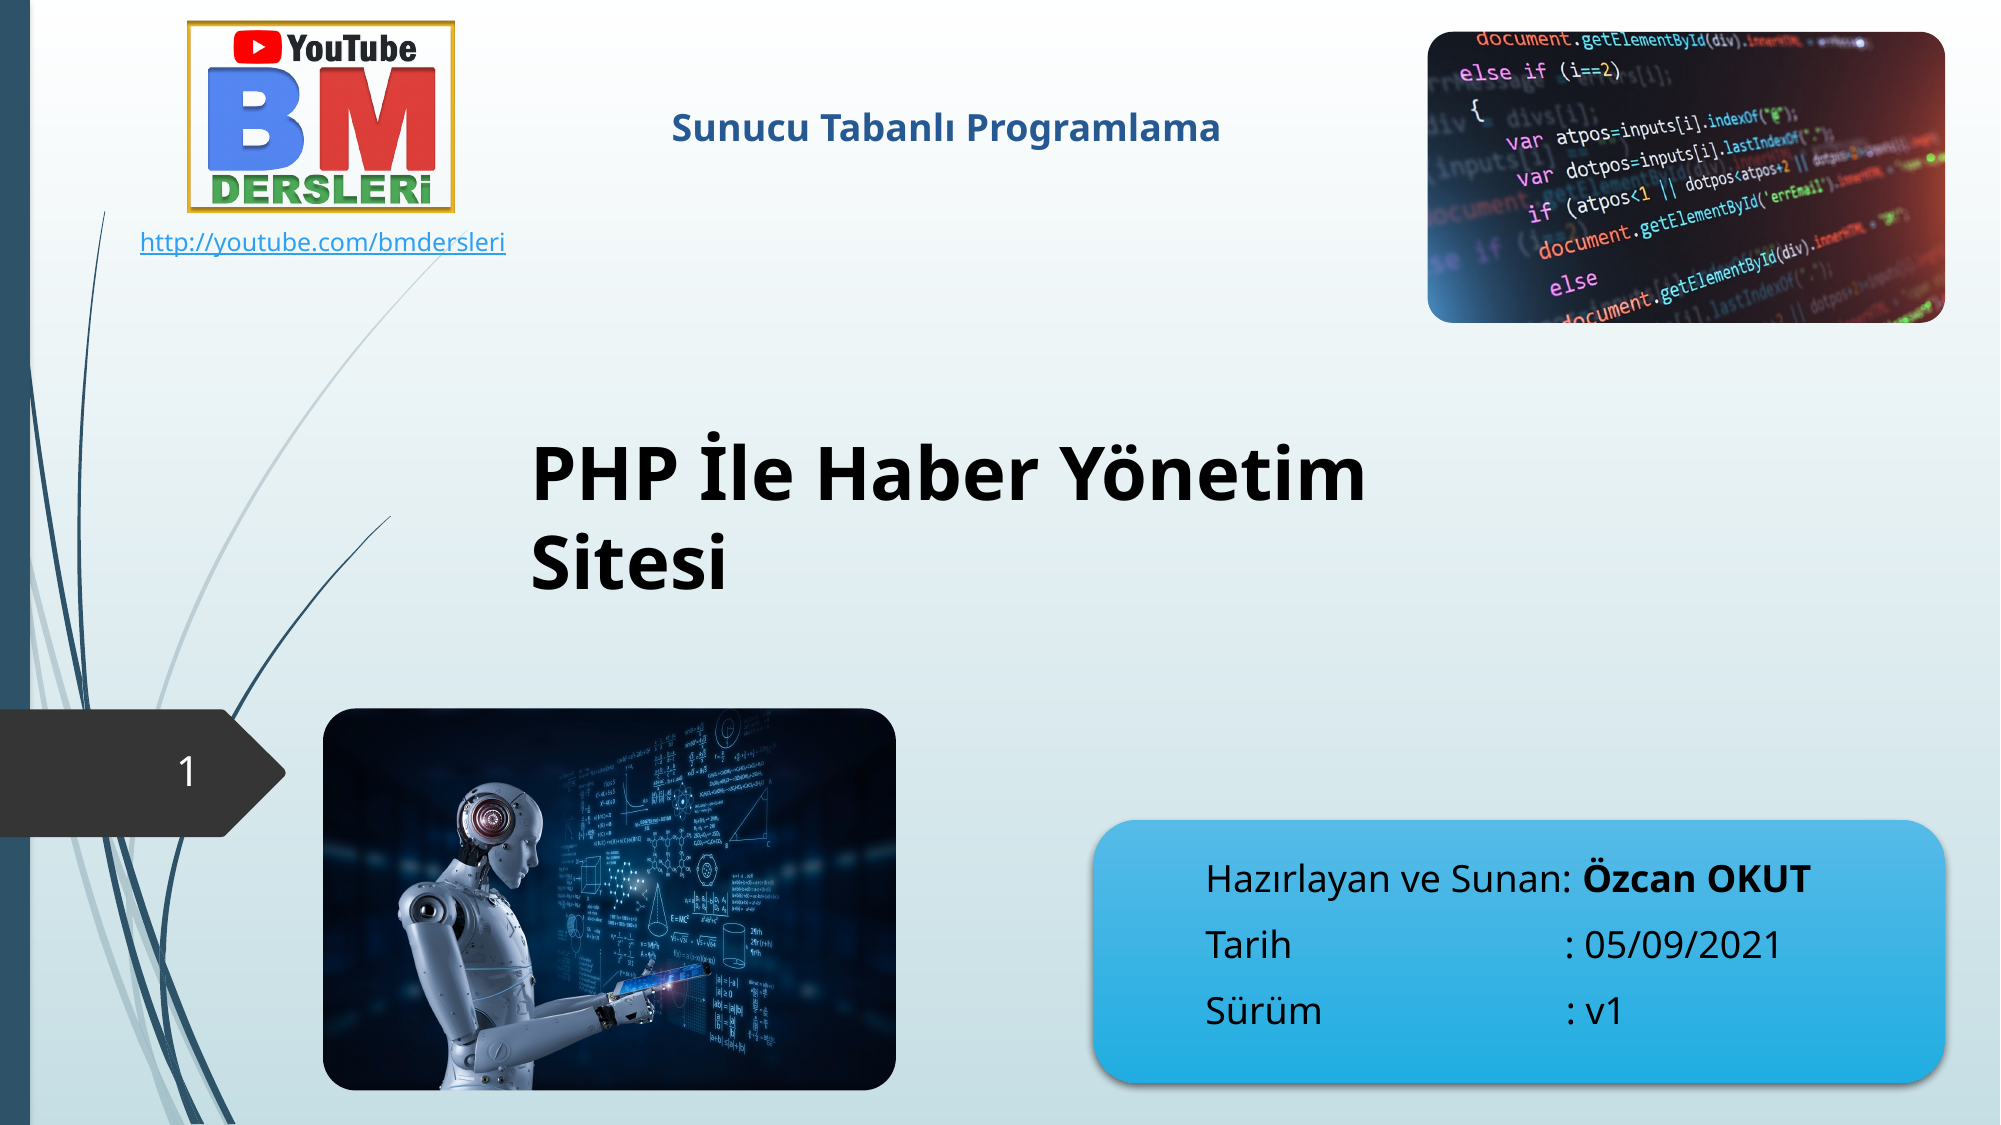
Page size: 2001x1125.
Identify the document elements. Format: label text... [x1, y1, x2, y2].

picture [322, 708, 897, 1091]
text_box Hazırlayan ve Sunan: Özcan OKUT Tarih : 05/09/2021 Sürüm : v1 [1190, 847, 2000, 1125]
text_box http://youtube.com/bmdersleri [83, 218, 563, 268]
title PHP İle Haber Yönetim Sitesi [515, 416, 1556, 612]
text_box Sunucu Tabanlı Programlama [603, 96, 1291, 282]
picture [174, 0, 467, 250]
text_box [1093, 819, 1942, 1084]
slide_number 1 [87, 743, 216, 803]
picture [1427, 31, 1946, 324]
